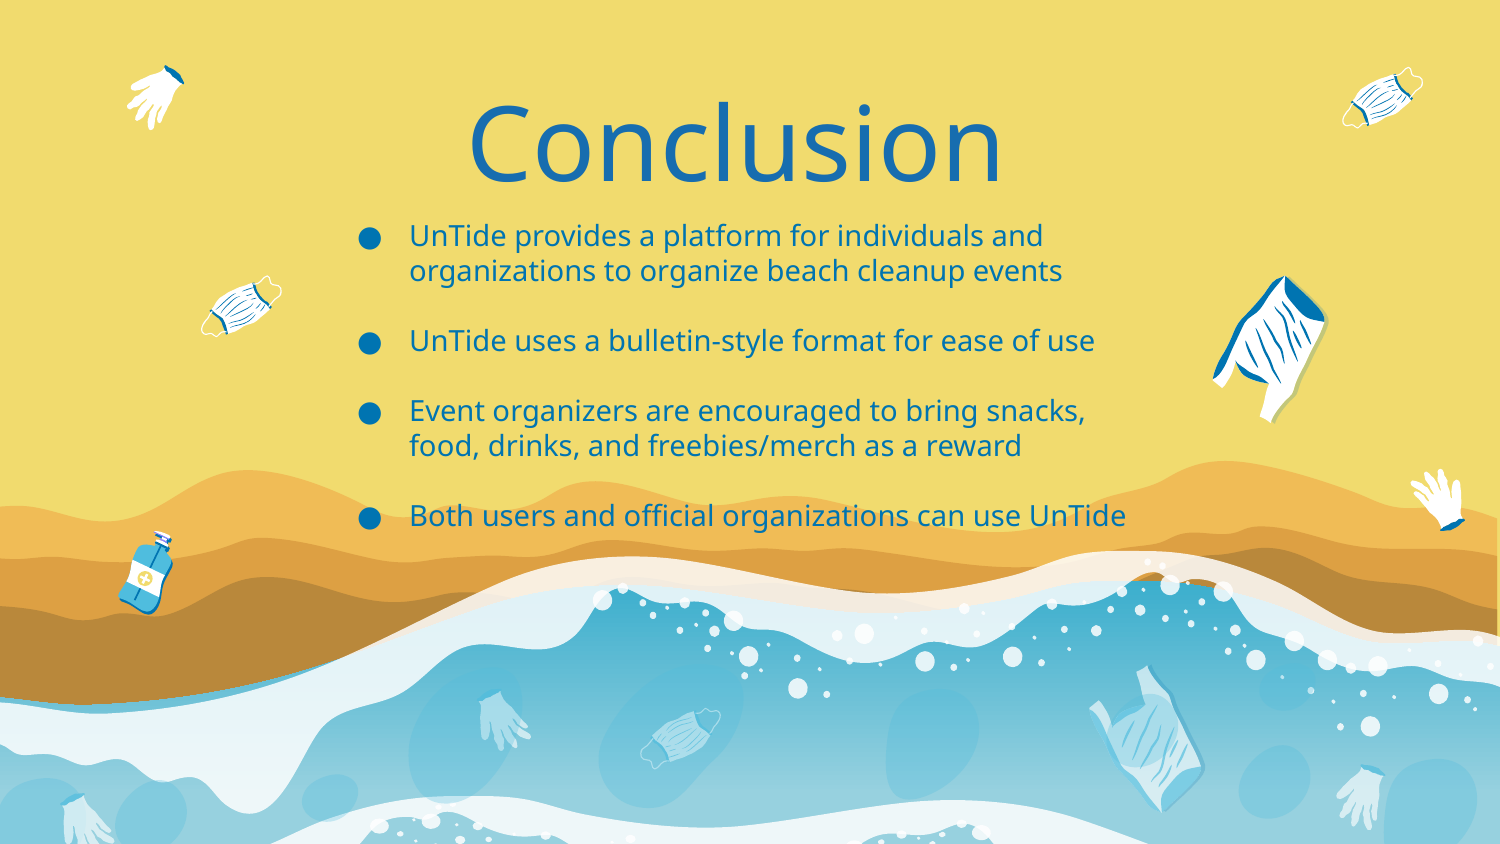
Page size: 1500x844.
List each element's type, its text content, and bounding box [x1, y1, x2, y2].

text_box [117, 530, 174, 615]
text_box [126, 64, 186, 131]
text_box UnTide provides a platform for individuals and organizations to organize beach cleanup events UnTide uses a bulletin-style format for ease of use Event organizers are encouraged to bring snacks, food, drinks, and freebies/merch as a reward Both users and official organizations can use UnTide [319, 202, 1176, 548]
title Conclusion [294, 75, 1206, 292]
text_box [1212, 275, 1331, 425]
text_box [199, 275, 283, 338]
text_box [1409, 468, 1466, 532]
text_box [1341, 66, 1424, 129]
